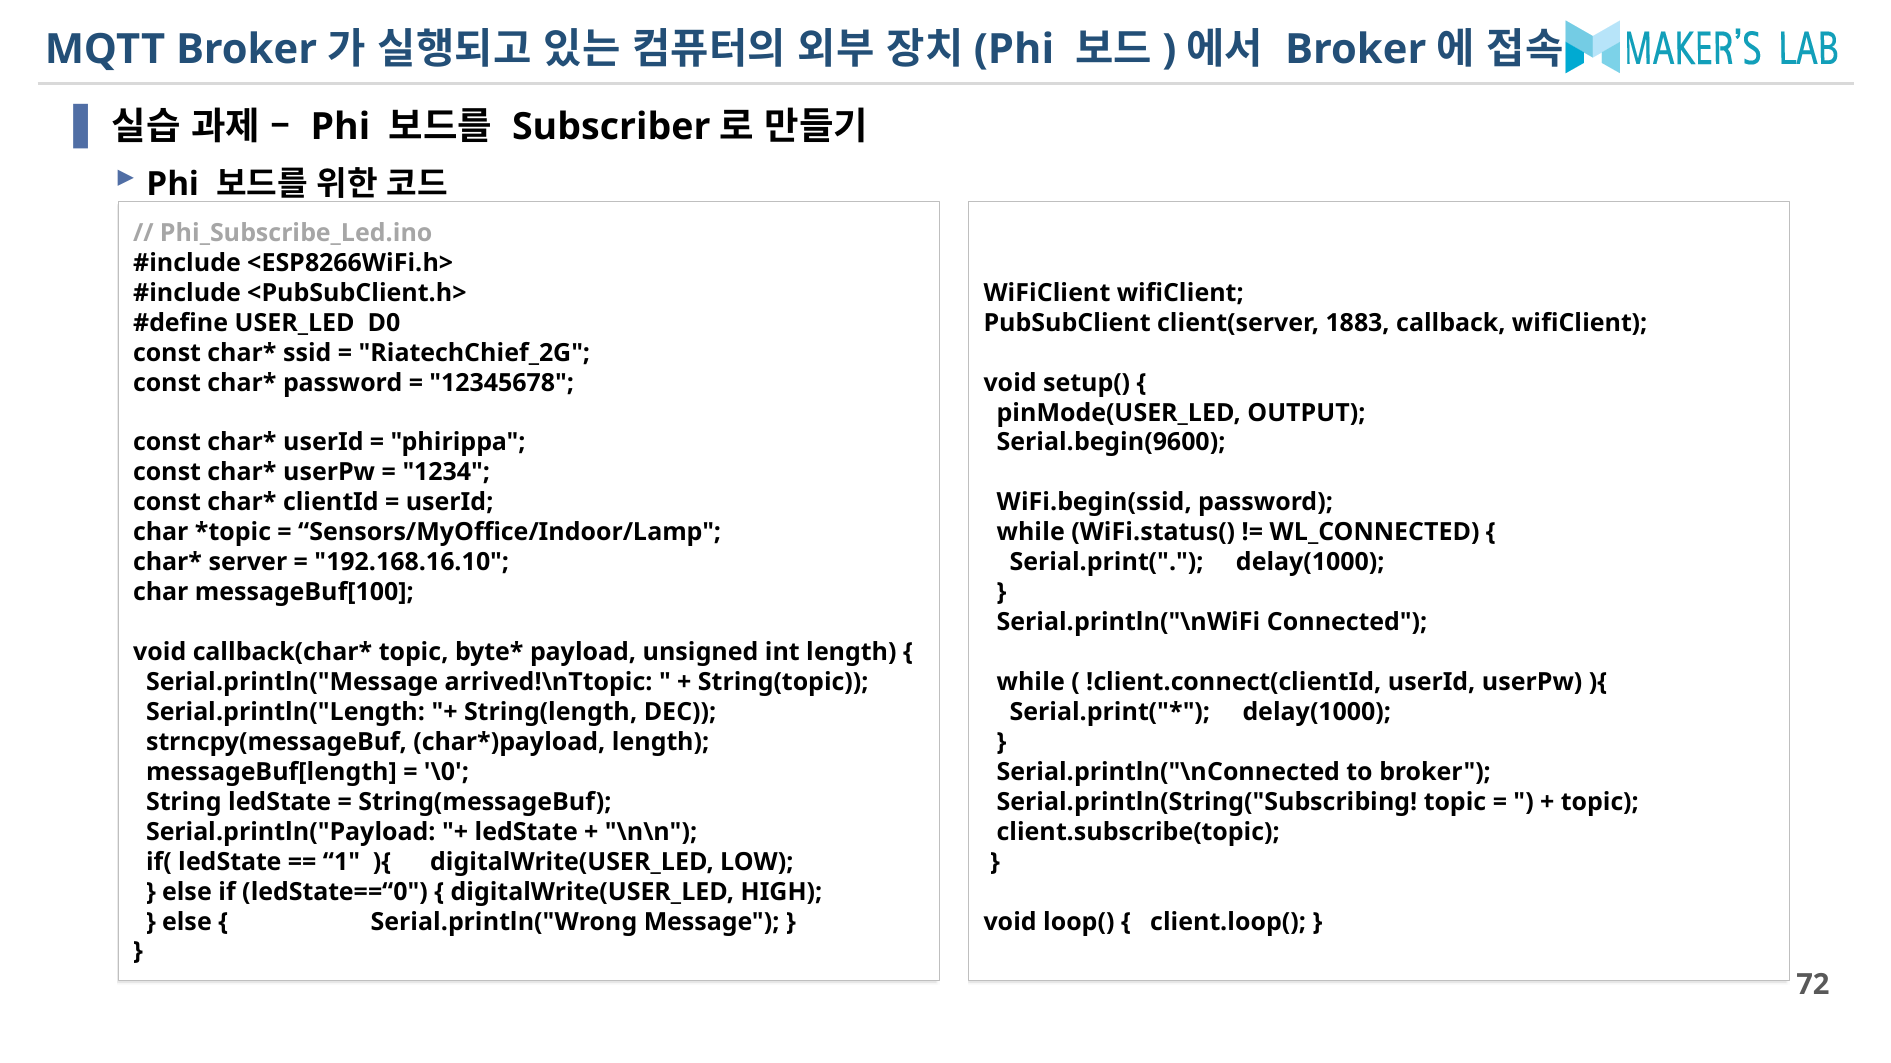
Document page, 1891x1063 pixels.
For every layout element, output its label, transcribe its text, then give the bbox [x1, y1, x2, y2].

slide_number 72 [1703, 956, 1845, 1014]
picture [1557, 10, 1845, 79]
text_box // Phi_Subscribe_Led.ino #include <ESP8266WiFi.h> #include <PubSubClient.h> #define USER_LED D0 const char* ssid = "RiatechChief_2G"; const char* password = "12345678"; const char* userId = "phirippa"; const char* userPw = "1234"; const char* clientId = userId; char *topic = “Sensors/MyOffice/Indoor/Lamp"; char* server = "192.168.16.10"; char messageBuf[100]; void callback(char* topic, byte* payload, unsigned int length) { Serial.println("Message arrived!\nTtopic: " + String(topic)); Serial.println("Length: "+ String(length, DEC)); strncpy(messageBuf, (char*)payload, length); messageBuf[length] = '\0'; String ledState = String(messageBuf); Serial.println("Payload: "+ ledState + "\n\n"); if( ledState == “1" ){ digitalWrite(USER_LED, LOW); } else if (ledState==“0") { digitalWrite(USER_LED, HIGH); } else { Serial.println("Wrong Message"); } } [118, 200, 940, 981]
list 실습 과제 – Phi 보드를 Subscriber로 만들기 Phi 보드를 위한 코드 [43, 94, 1879, 382]
title MQTT Broker가 실행되고 있는 컴퓨터의 외부 장치(Phi 보드)에서 Broker에 접속 [29, 13, 1809, 80]
text_box WiFiClient wifiClient; PubSubClient client(server, 1883, callback, wifiClient); void setup() { pinMode(USER_LED, OUTPUT); Serial.begin(9600); WiFi.begin(ssid, password); while (WiFi.status() != WL_CONNECTED) { Serial.print("."); delay(1000); } Serial.println("\nWiFi Connected"); while ( !client.connect(clientId, userId, userPw) ){ Serial.print("*"); delay(1000); } Serial.println("\nConnected to broker"); Serial.println(String("Subscribing! topic = ") + topic); client.subscribe(topic); } void loop() { client.loop(); } [968, 200, 1790, 981]
